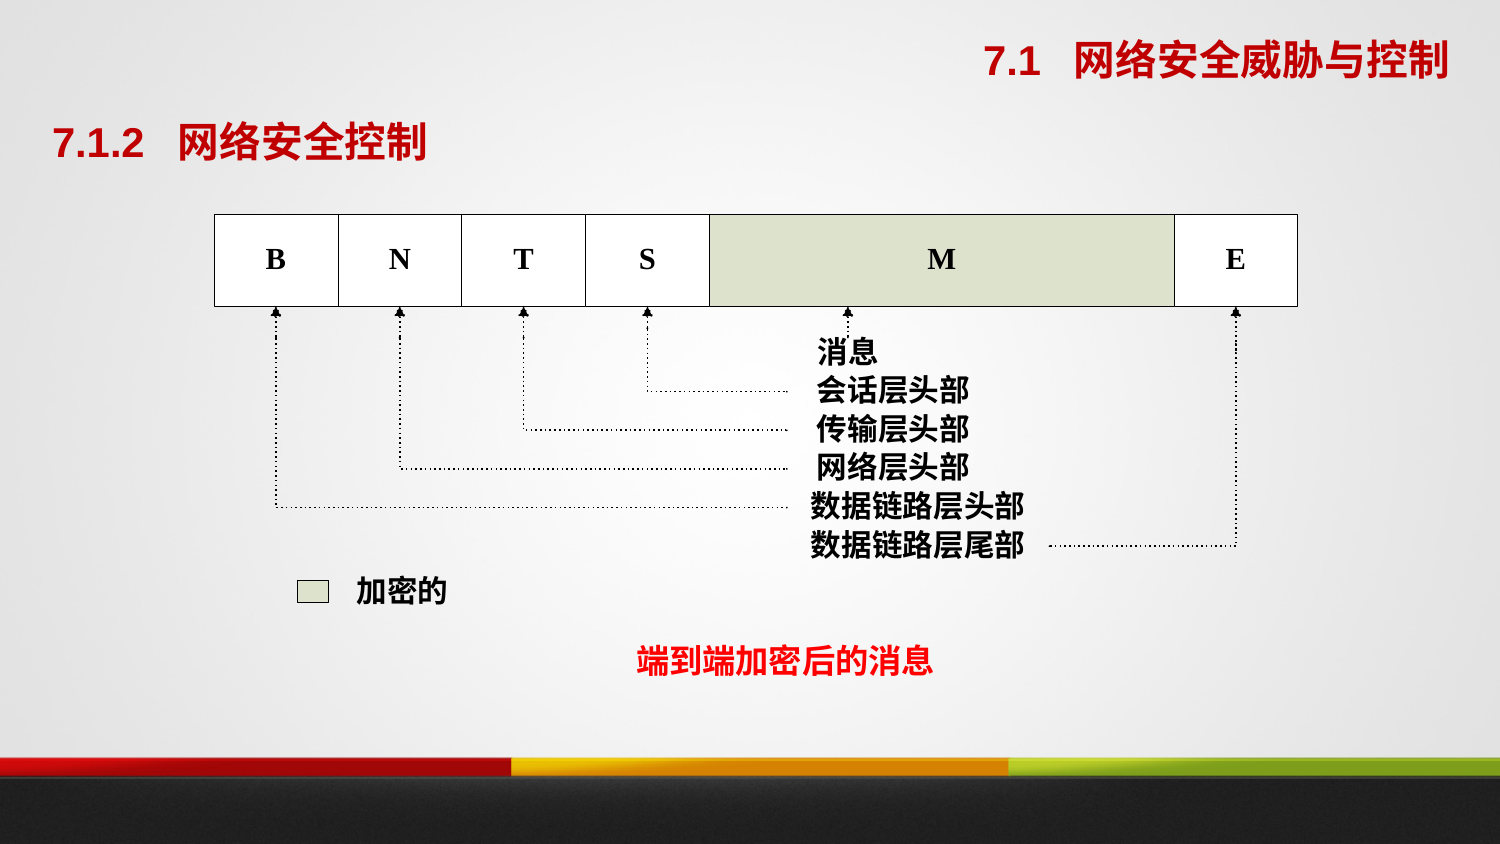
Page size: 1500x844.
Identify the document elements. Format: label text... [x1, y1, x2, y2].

picture [0, 1, 1500, 844]
list 端到端加密后的消息 [621, 628, 1008, 692]
text_box 7.1.2 网络安全控制 [35, 105, 446, 176]
title 7.1 网络安全威胁与控制 [960, 23, 1473, 94]
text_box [210, 210, 1302, 619]
